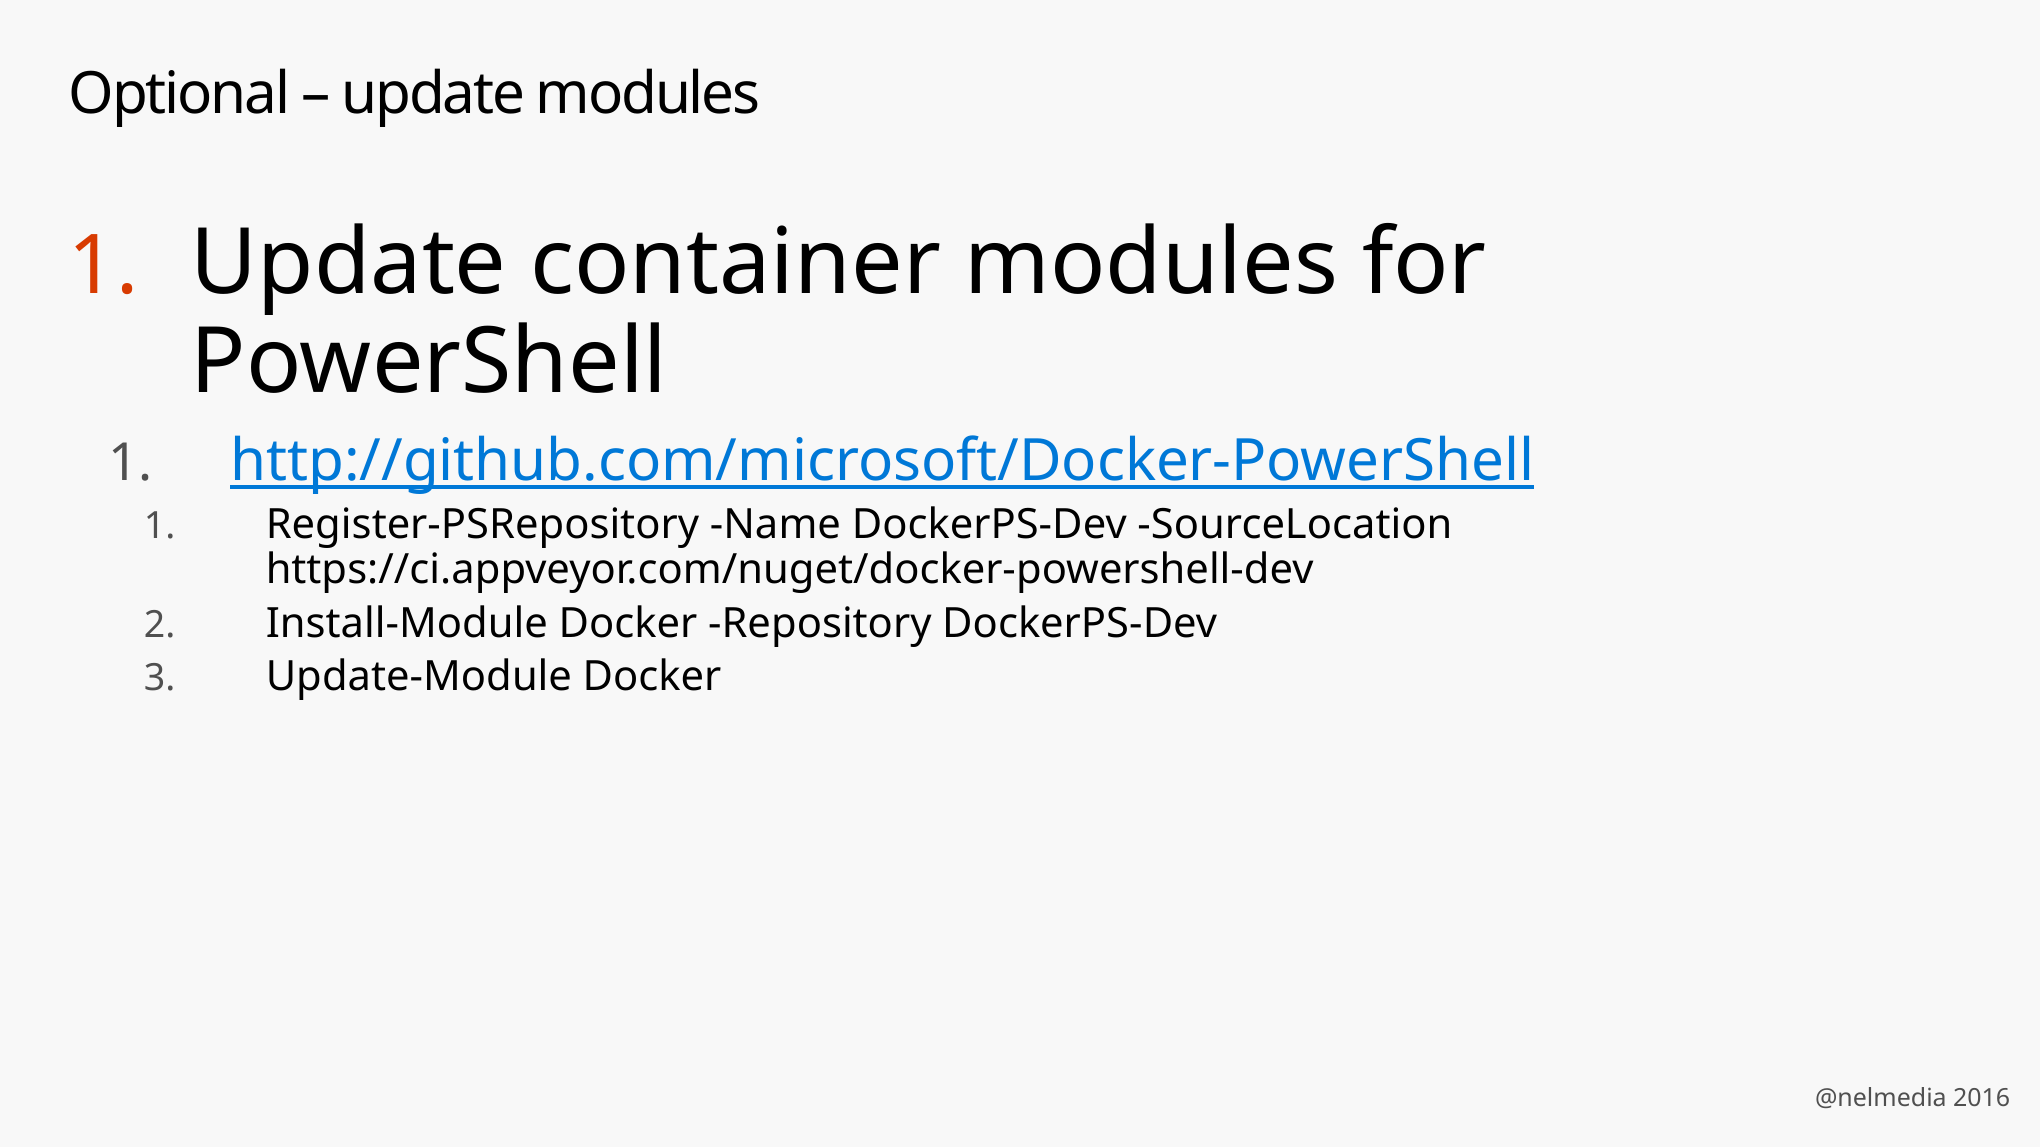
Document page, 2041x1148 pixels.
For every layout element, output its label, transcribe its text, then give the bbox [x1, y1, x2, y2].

title Optional – update modules [45, 48, 1996, 199]
list Update container modules for PowerShell http://github.com/microsoft/Docker-PowerShell Register-PSRepository -Name DockerPS-Dev -SourceLocation https://ci.appveyor.com/nuget/docker-powershell-dev Install-Module Docker -Repository DockerPS-Dev Update-Module Docker [45, 199, 1996, 753]
